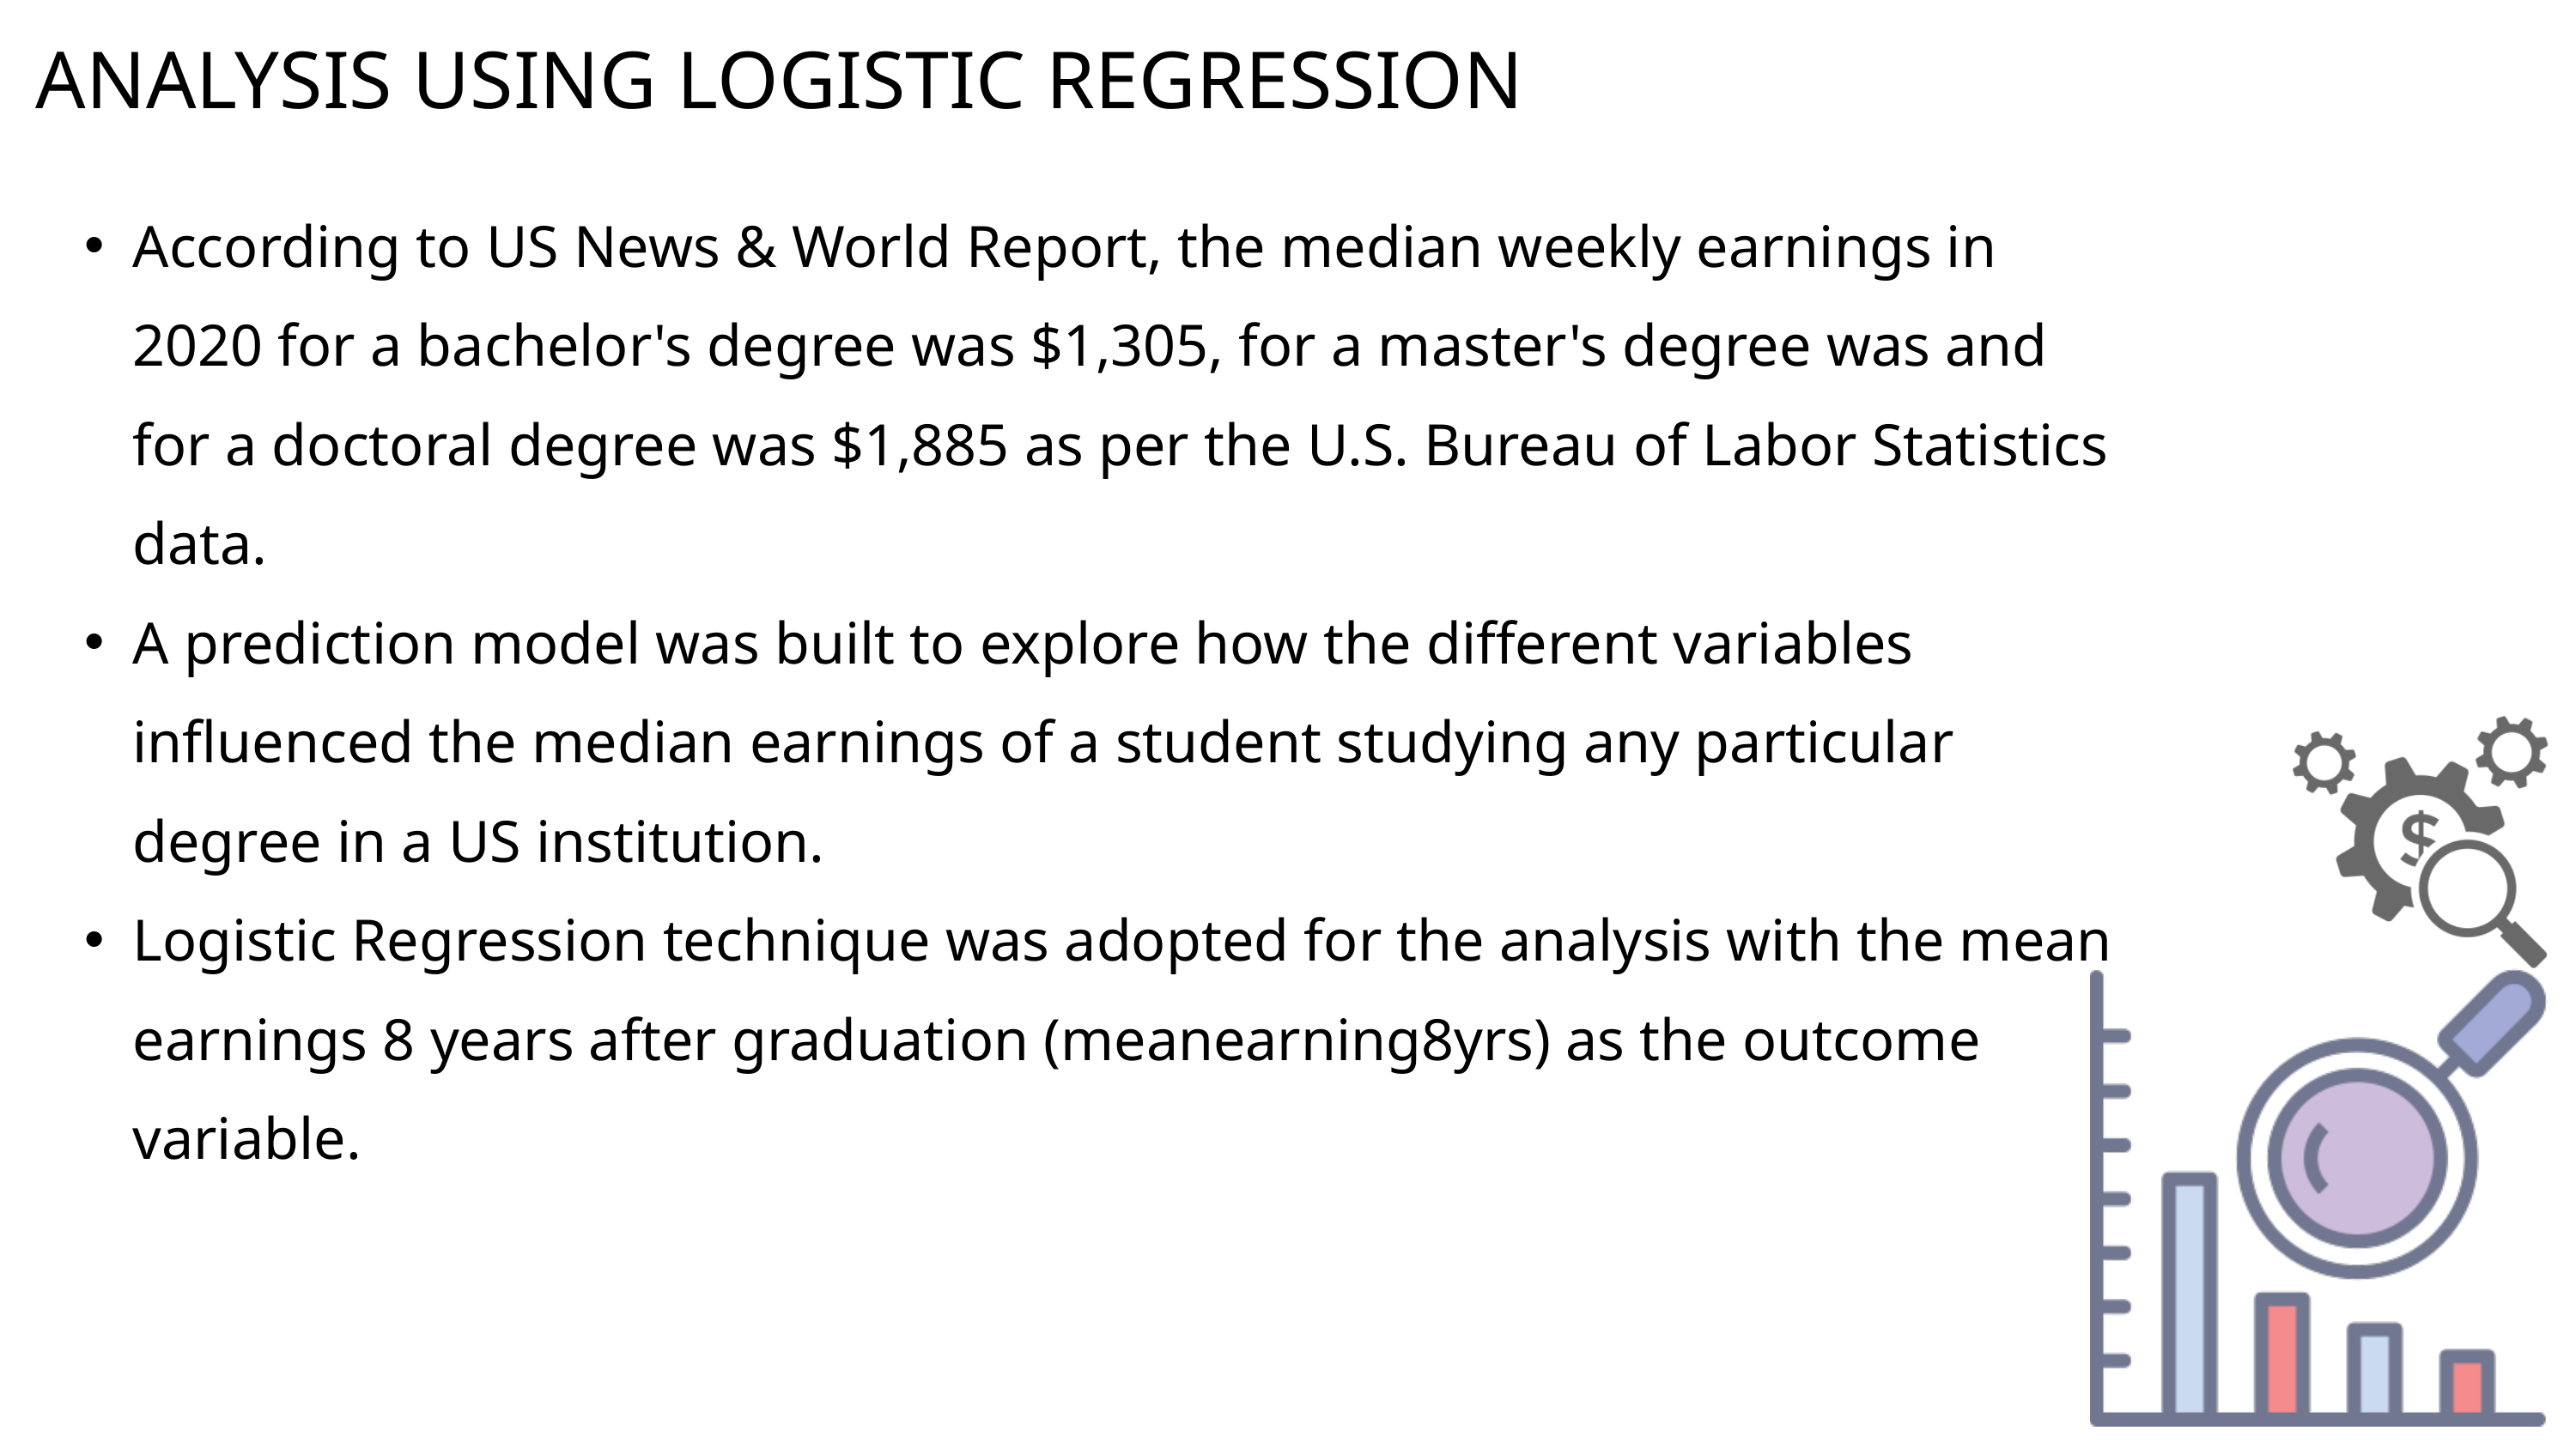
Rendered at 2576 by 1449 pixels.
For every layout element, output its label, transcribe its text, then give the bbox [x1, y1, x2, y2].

text_box ANALYSIS USING LOGISTIC REGRESSION [35, 23, 2293, 125]
picture [2090, 716, 2550, 1428]
text_box According to US News & World Report, the median weekly earnings in 2020 for a bachelor's degree was $1,305, for a master's degree was and for a doctoral degree was $1,885 as per the U.S. Bureau of Labor Statistics data. A prediction model was built to explore how the different variables influenced the median earnings of a student studying any particular degree in a US institution. Logistic Regression technique was adopted for the analysis with the mean earnings 8 years after graduation (meanearning8yrs) as the outcome variable. [35, 179, 2123, 1270]
